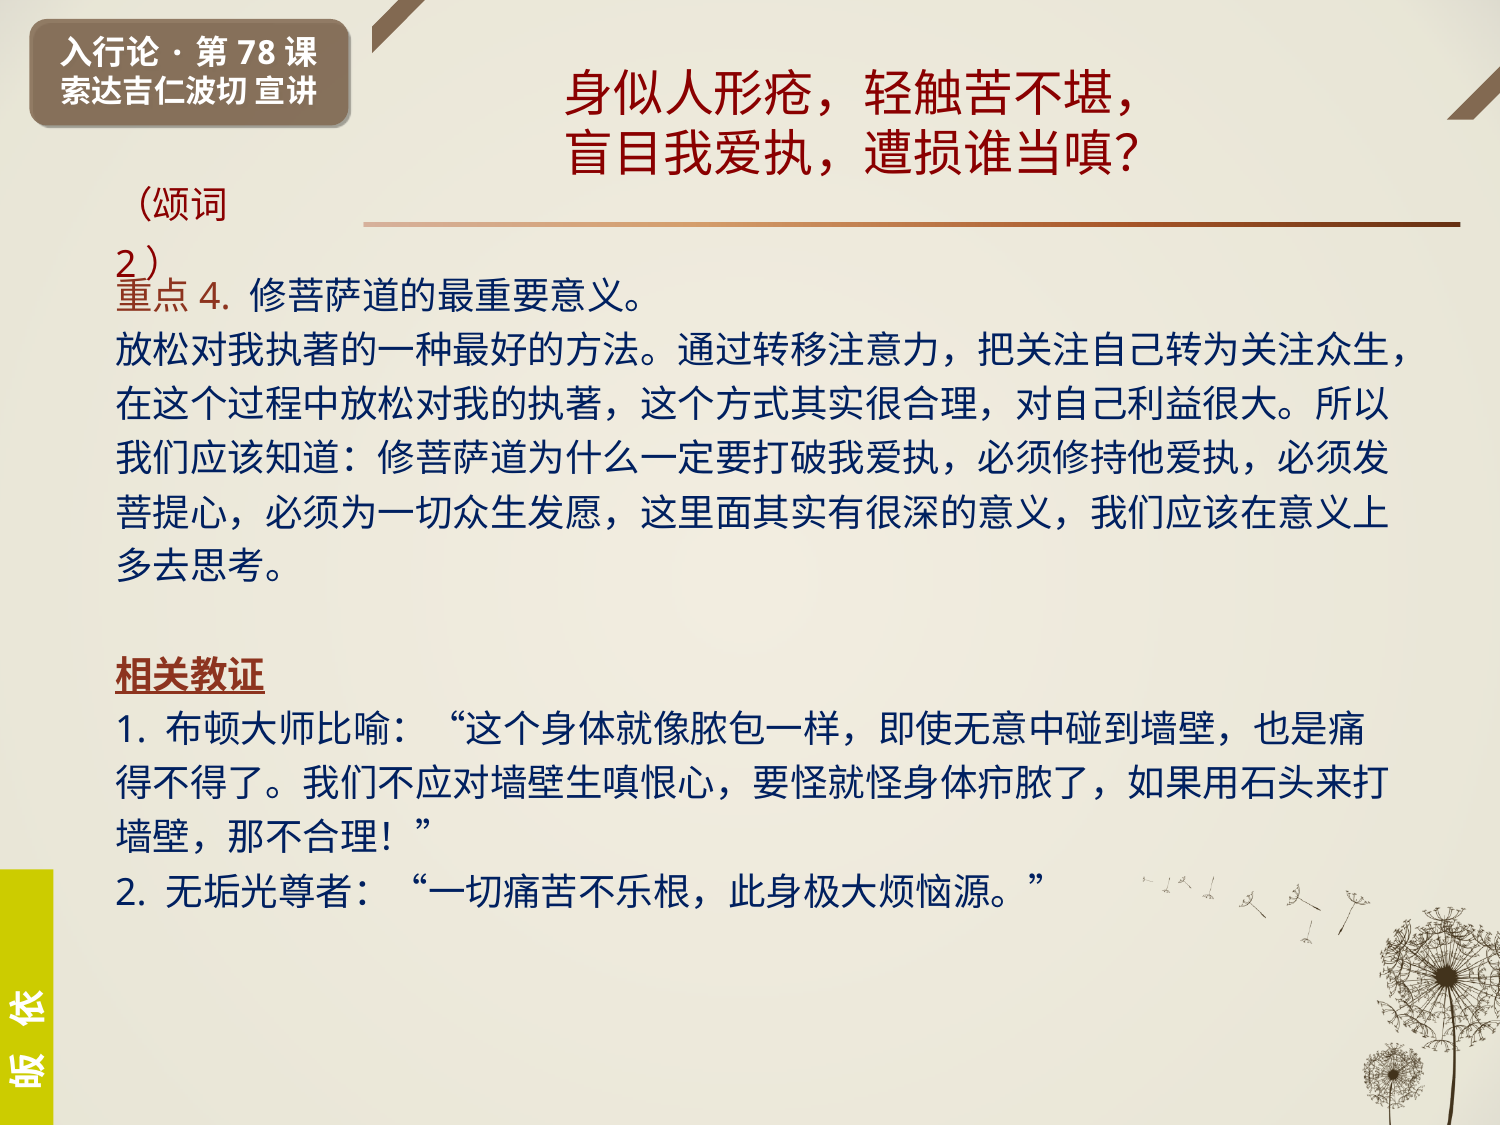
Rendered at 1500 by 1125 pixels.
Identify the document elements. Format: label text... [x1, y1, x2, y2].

text_box [372, 0, 425, 54]
text_box [1446, 66, 1500, 120]
text_box （颂词2） [100, 160, 278, 255]
text_box 入行论·第78课 索达吉仁波切 宣讲 [29, 18, 349, 126]
text_box 重点4. 修菩萨道的最重要意义。 放松对我执著的一种最好的方法。通过转移注意力，把关注自己转为关注众生，在这个过程中放松对我的执著，这个方式其实很合理，对自己利益很大。所以我们应该知道：修菩萨道为什么一定要打破我爱执，必须修持他爱执，必须发菩提心，必须为一切众生发愿，这里面其实有很深的意义，我们应该在意义上多去思考。 相关教证 1. 布顿大师比喻：“这个身体就像脓包一样，即使无意中碰到墙壁，也是痛得不得了。我们不应对墙壁生嗔恨心，要怪就怪身体疖脓了，如果用石头来打墙壁，那不合理！” 2. 无垢光尊者：“一切痛苦不乐根，此身极大烦恼源。” [100, 255, 1412, 920]
text_box 皈 依 [0, 869, 54, 1125]
text_box 身似人形疮，轻触苦不堪，盲目我爱执，遭损谁当嗔？ [549, 18, 1211, 190]
picture [0, 0, 1500, 1125]
